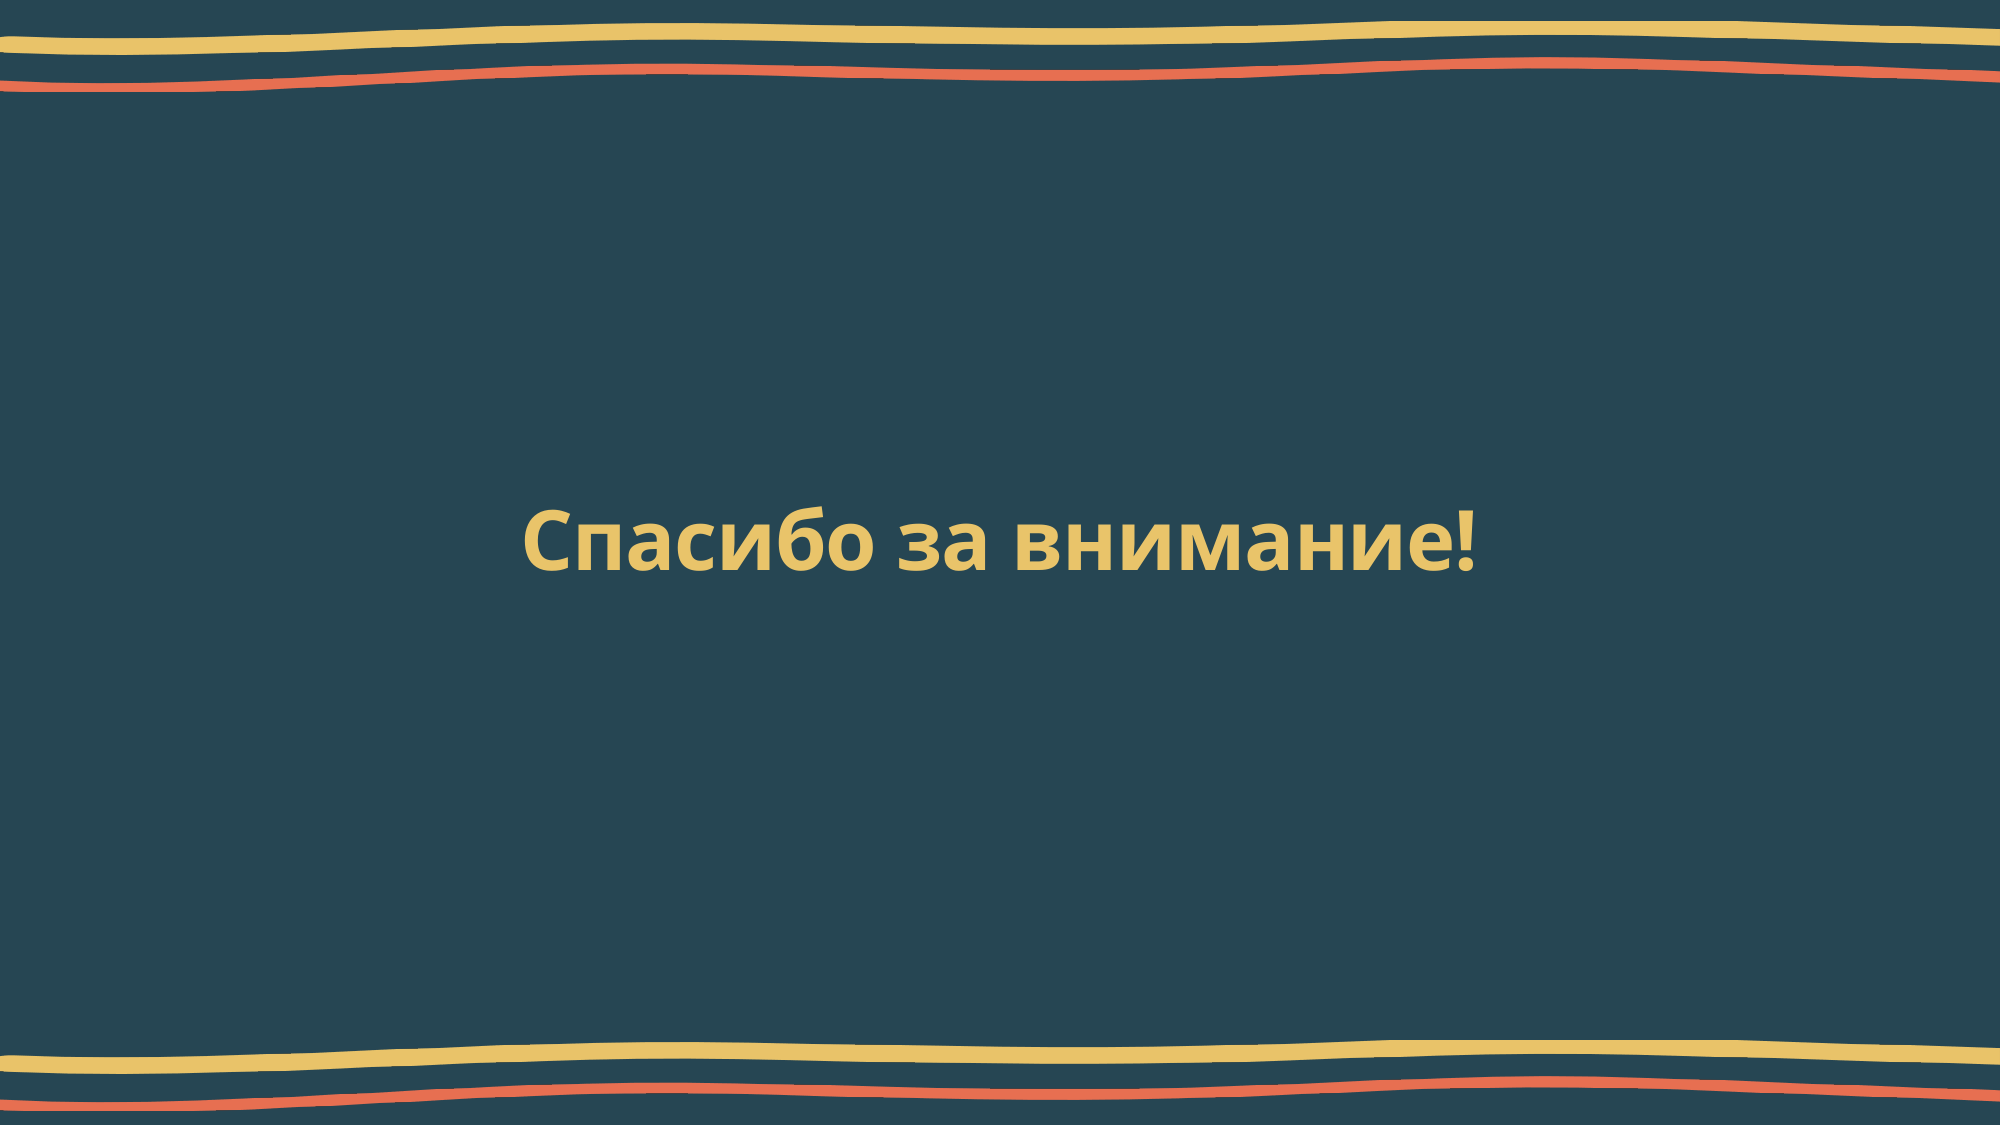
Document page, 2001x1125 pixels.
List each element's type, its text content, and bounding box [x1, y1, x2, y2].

picture [0, 21, 2000, 92]
picture [0, 1040, 2000, 1111]
title Спасибо за внимание! [250, 486, 1750, 587]
